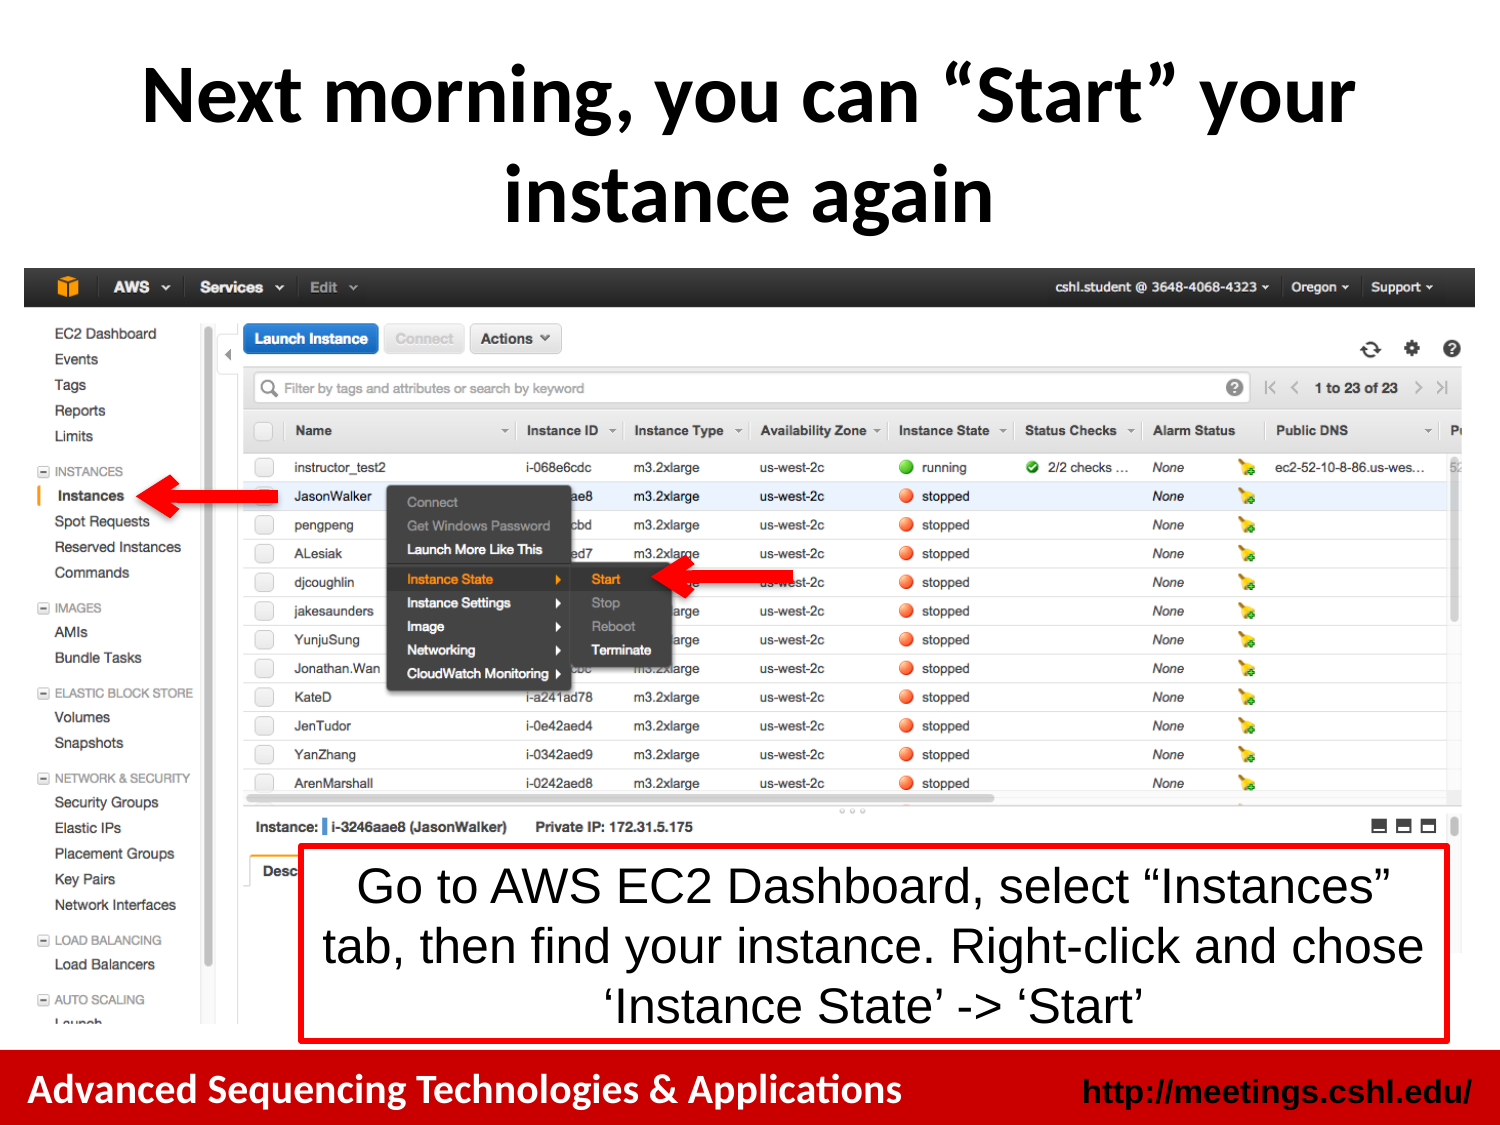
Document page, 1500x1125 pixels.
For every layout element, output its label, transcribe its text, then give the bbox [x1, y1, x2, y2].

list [24, 262, 1476, 1038]
title Next morning, you can “Start” your instance again [24, 45, 1475, 233]
